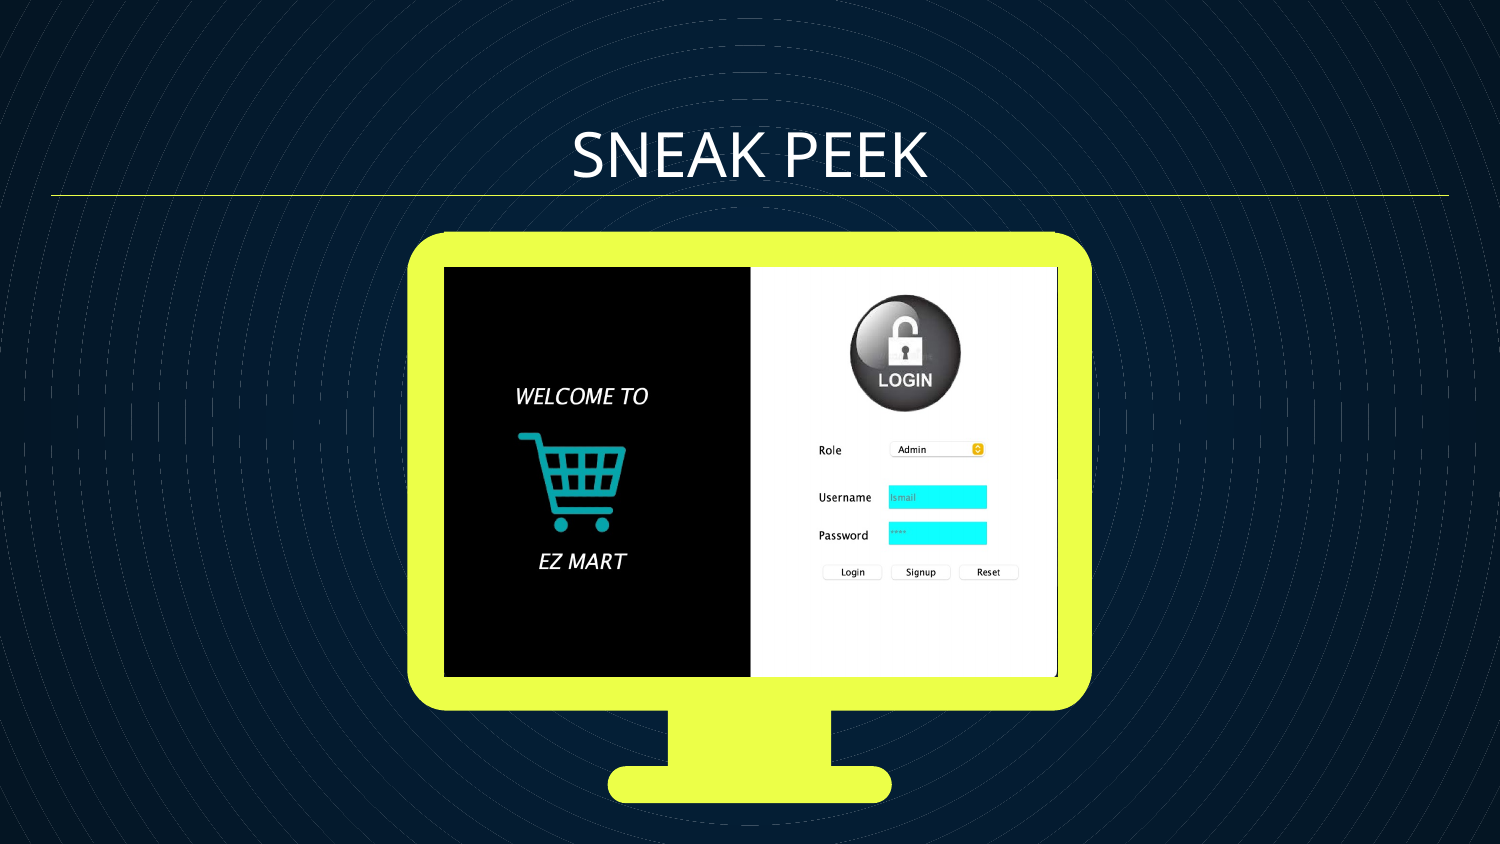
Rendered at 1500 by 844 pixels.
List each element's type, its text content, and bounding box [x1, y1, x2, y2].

picture [444, 267, 1058, 677]
title SNEAK PEEK [51, 105, 1449, 195]
title SNEAK PEEK [51, 202, 1449, 206]
text_box [407, 231, 1092, 804]
